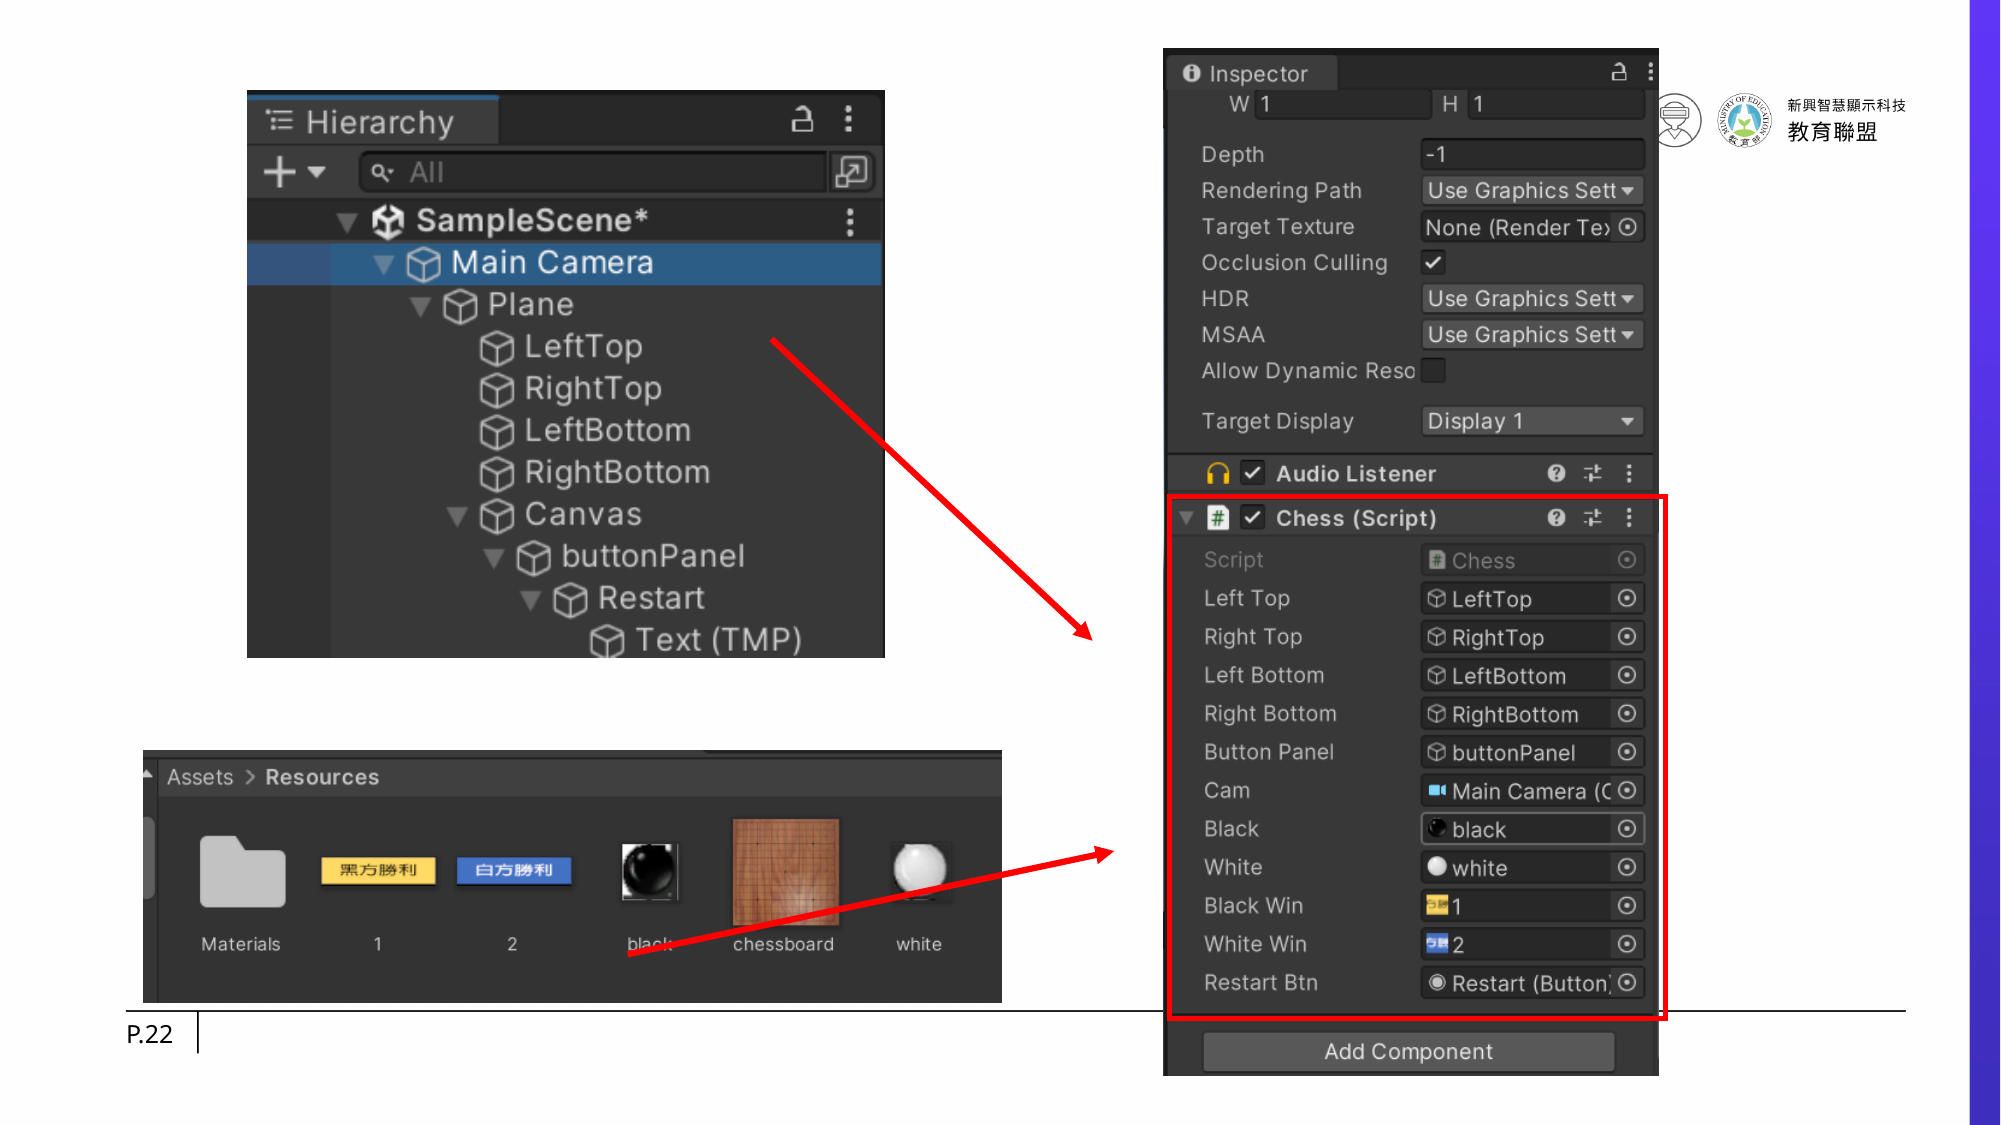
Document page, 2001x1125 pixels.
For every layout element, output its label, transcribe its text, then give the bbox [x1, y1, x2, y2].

slide_number P.22 [111, 1016, 204, 1055]
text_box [771, 338, 1093, 641]
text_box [627, 851, 1115, 955]
picture [0, 0, 2001, 1125]
text_box [1659, 496, 1666, 1019]
